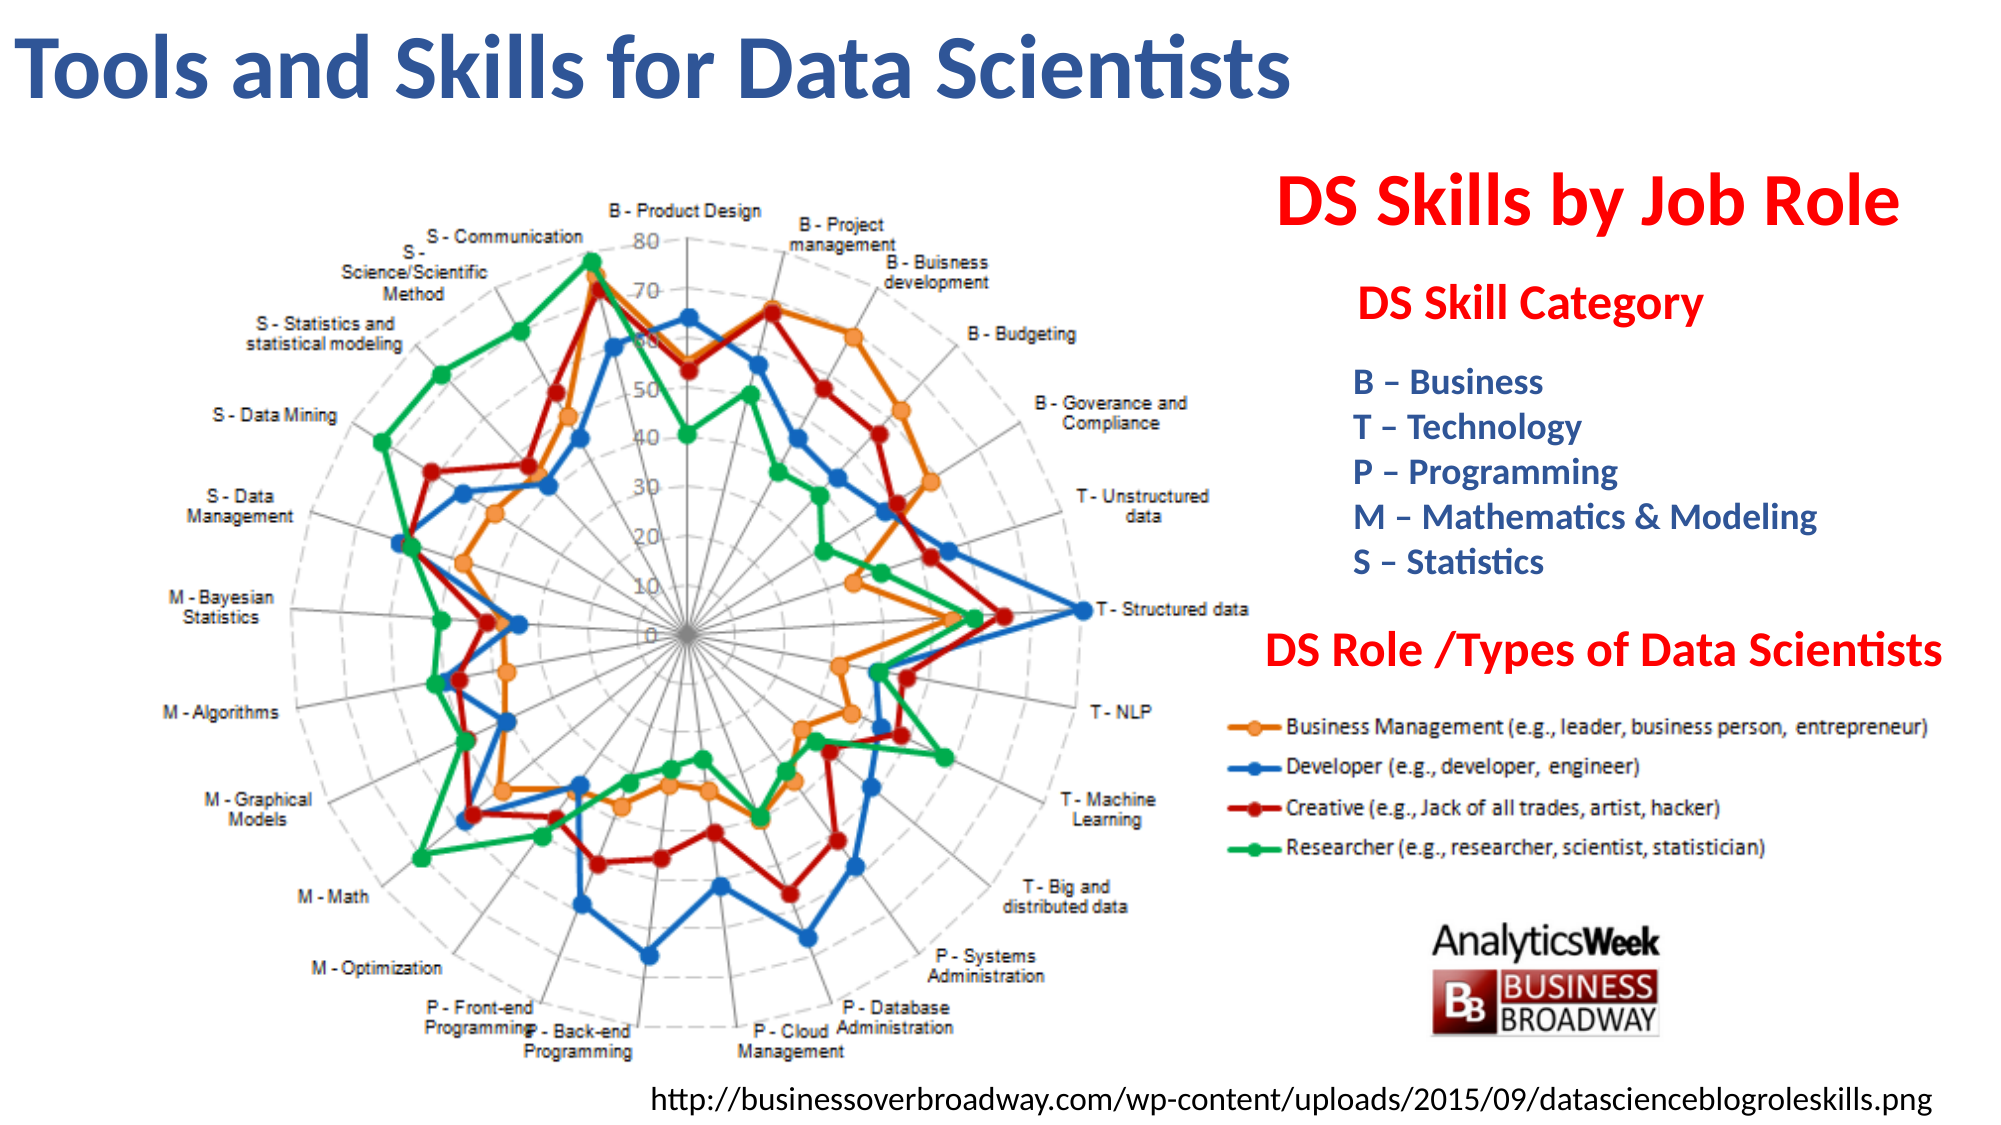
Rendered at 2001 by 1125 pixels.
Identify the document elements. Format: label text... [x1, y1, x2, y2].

text_box http://businessoverbroadway.com/wp-content/uploads/2015/09/datascienceblogroleskills.png [635, 1069, 1969, 1125]
picture [1425, 918, 1668, 1043]
text_box Tools and Skills for Data Scientists [0, 0, 1366, 125]
text_box DS Skills by Job Role [1261, 142, 1921, 248]
picture [110, 182, 1943, 1076]
text_box DS Skill Category [1342, 261, 1720, 337]
text_box B – Business T – Technology P – Programming M – Mathematics & Modeling S – Statistics [1338, 349, 1900, 590]
text_box DS Role /Types of Data Scientists [1285, 608, 1959, 684]
